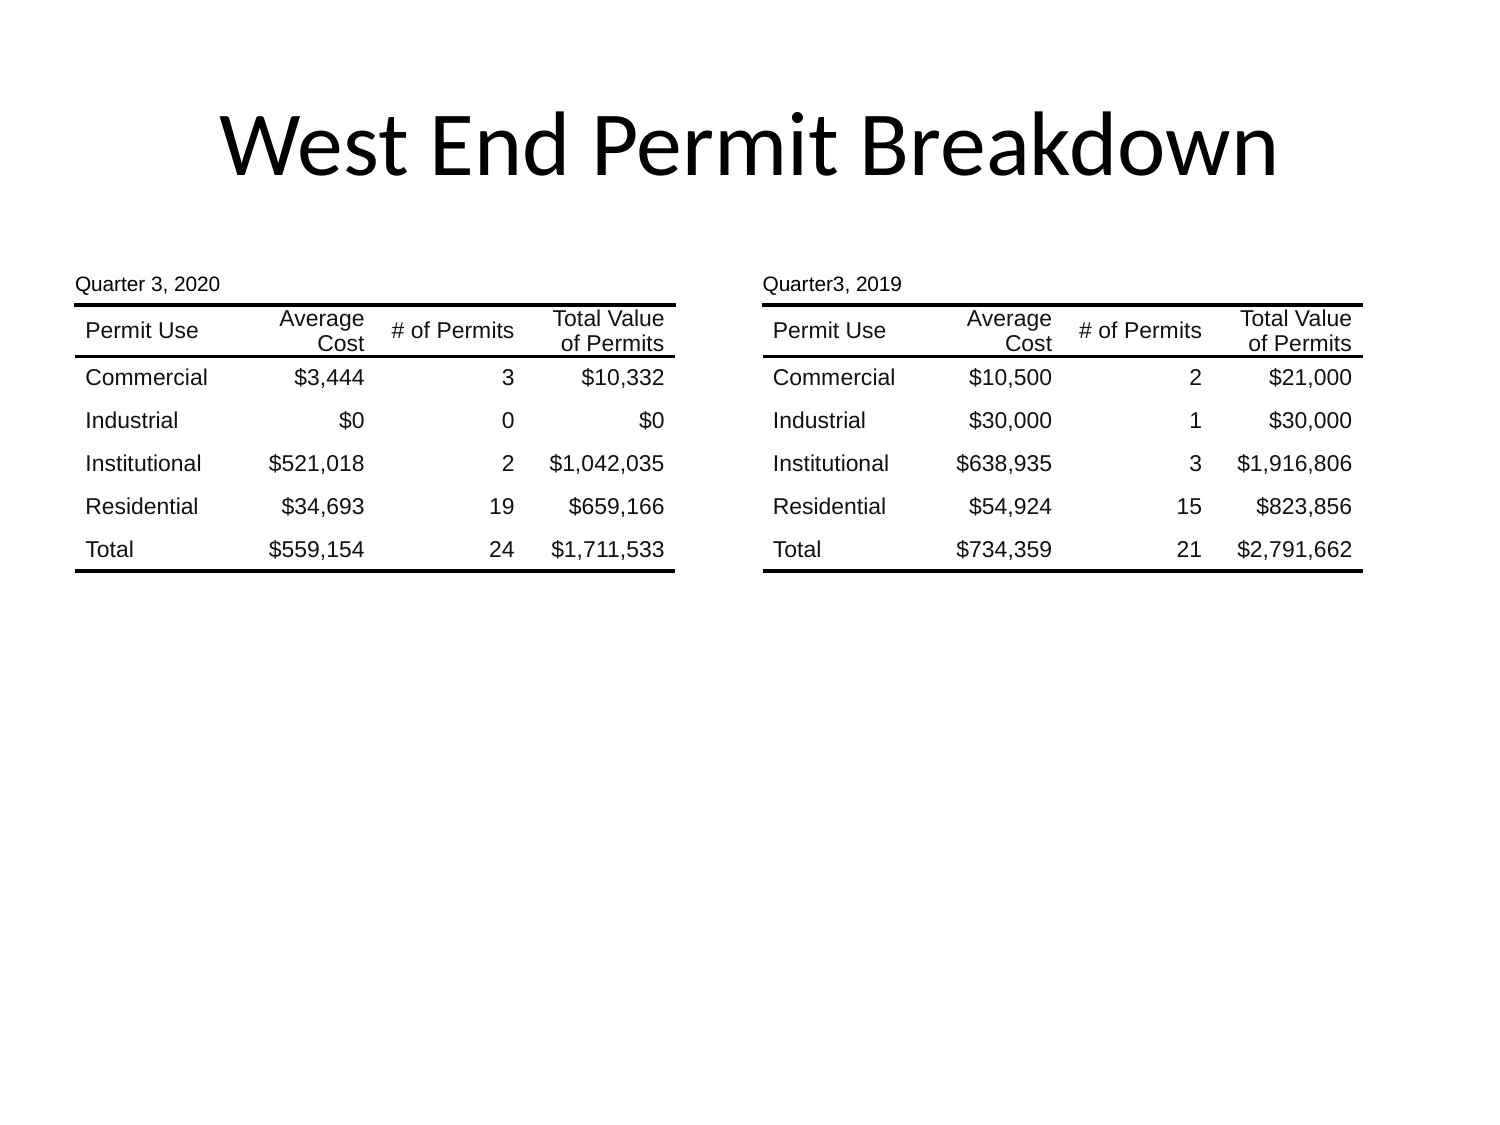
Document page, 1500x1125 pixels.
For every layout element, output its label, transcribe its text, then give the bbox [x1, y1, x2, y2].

table_cell Total [763, 528, 913, 569]
table_cell 19 [375, 485, 525, 528]
table_cell Commercial [75, 358, 225, 399]
table_cell 2 [375, 442, 525, 485]
table_cell $521,018 [225, 442, 375, 485]
table_cell 24 [375, 528, 525, 569]
table_cell $734,359 [913, 528, 1063, 569]
table_cell $559,154 [225, 528, 375, 569]
table_cell Average Cost [225, 307, 375, 355]
table_cell $30,000 [1213, 399, 1363, 442]
table_cell $30,000 [913, 399, 1063, 442]
table_cell $823,856 [1213, 485, 1363, 528]
table_cell $21,000 [1213, 358, 1363, 399]
table_cell Permit Use [763, 307, 913, 355]
table_cell Institutional [75, 442, 225, 485]
table_cell Average Cost [913, 307, 1063, 355]
table_cell Total Value of Permits [1213, 307, 1363, 355]
table_cell $10,332 [525, 358, 675, 399]
table_cell 3 [375, 358, 525, 399]
table_cell Total [75, 528, 225, 569]
table_cell $0 [525, 399, 675, 442]
table_cell $1,916,806 [1213, 442, 1363, 485]
table_cell $54,924 [913, 485, 1063, 528]
table_cell $0 [225, 399, 375, 442]
table_cell 15 [1063, 485, 1213, 528]
table_cell 2 [1063, 358, 1213, 399]
table_cell $3,444 [225, 358, 375, 399]
table_cell 21 [1063, 528, 1213, 569]
table_cell Commercial [763, 358, 913, 399]
table_cell Residential [75, 485, 225, 528]
table_cell Institutional [763, 442, 913, 485]
table_cell 0 [375, 399, 525, 442]
table_cell $638,935 [913, 442, 1063, 485]
table_cell # of Permits [1063, 307, 1213, 355]
table_cell $1,711,533 [525, 528, 675, 569]
table_cell $659,166 [525, 485, 675, 528]
table_cell $34,693 [225, 485, 375, 528]
title West End Permit Breakdown [75, 45, 1425, 233]
table_cell Permit Use [75, 307, 225, 355]
table_cell 3 [1063, 442, 1213, 485]
table_cell $2,791,662 [1213, 528, 1363, 569]
table_cell Industrial [75, 399, 225, 442]
table_cell Residential [763, 485, 913, 528]
table_cell 1 [1063, 399, 1213, 442]
table_cell Total Value of Permits [525, 307, 675, 355]
table_header Quarter 3, 2020 [76, 263, 674, 303]
table_cell Industrial [763, 399, 913, 442]
table_header Quarter3, 2019 [763, 263, 1362, 303]
table_cell # of Permits [375, 307, 525, 355]
table_cell $1,042,035 [525, 442, 675, 485]
table_cell $10,500 [913, 358, 1063, 399]
